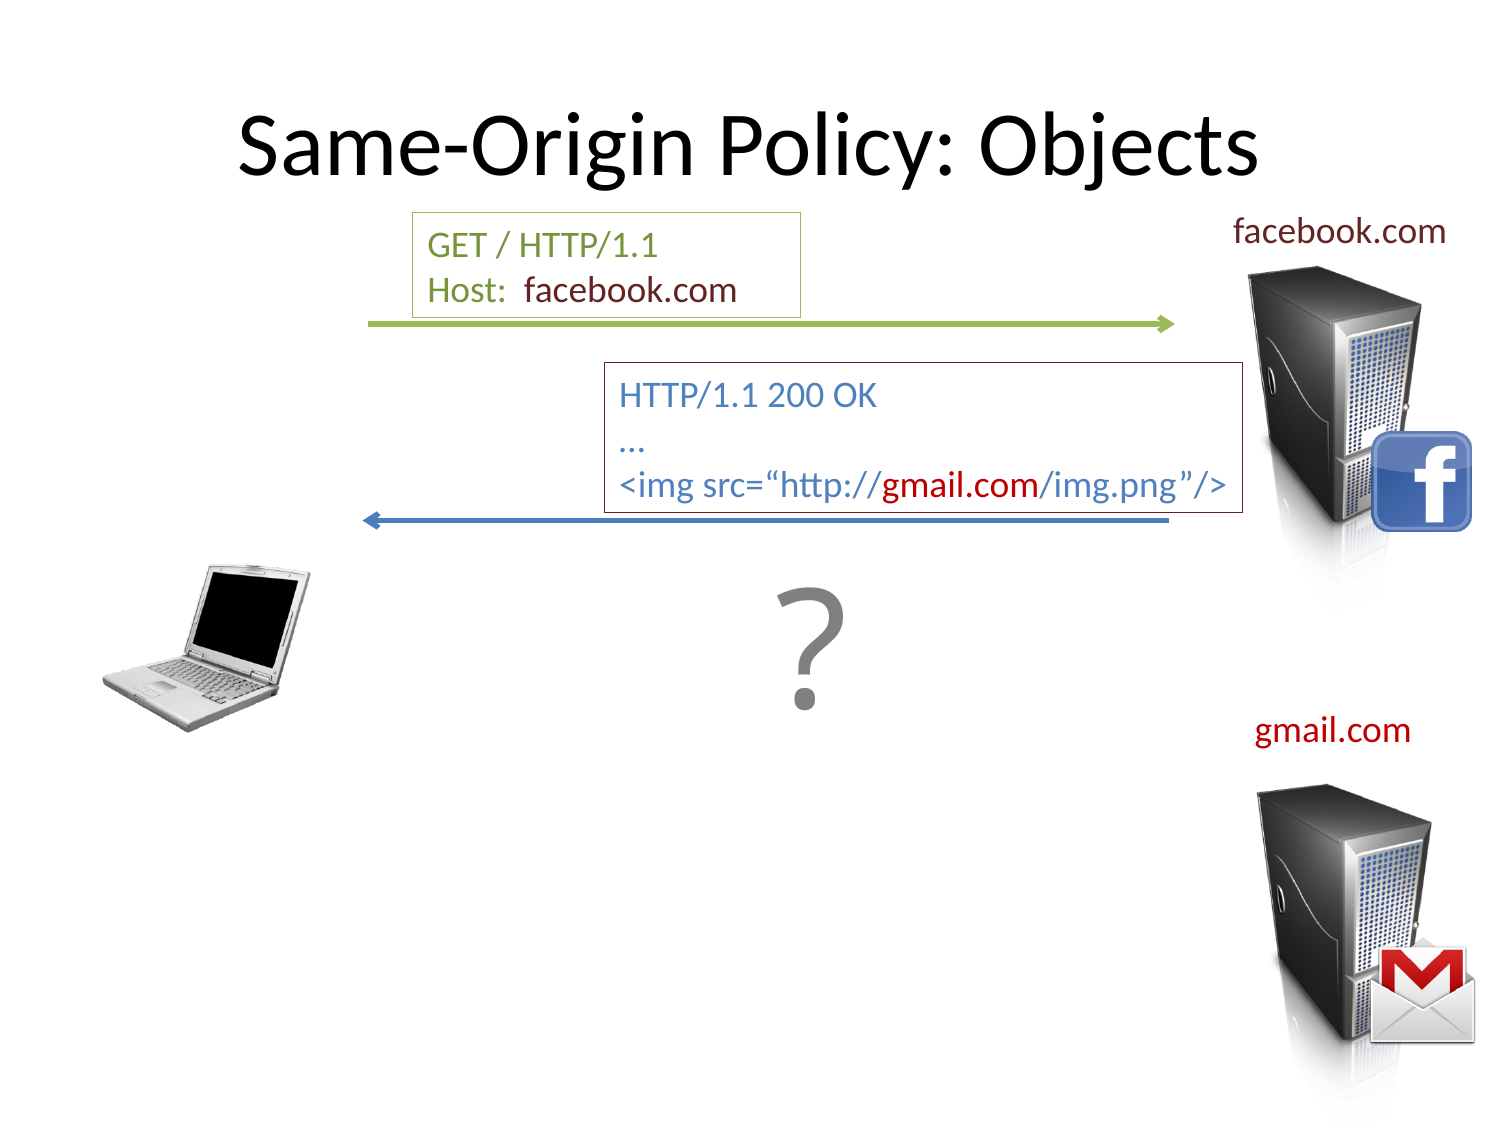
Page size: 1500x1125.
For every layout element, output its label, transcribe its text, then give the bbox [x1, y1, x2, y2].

text_box ? [760, 534, 863, 750]
picture [1256, 783, 1484, 1125]
text_box facebook.com [1218, 199, 1463, 259]
text_box HTTP/1.1 200 OK … <img src=“http://gmail.com/img.png”/> [604, 362, 1241, 513]
title Same-Origin Policy: Objects [75, 45, 1425, 233]
picture [74, 524, 344, 753]
text_box gmail.com [1239, 697, 1428, 758]
picture [1246, 265, 1473, 612]
text_box GET / HTTP/1.1 Host: facebook.com [412, 212, 801, 318]
